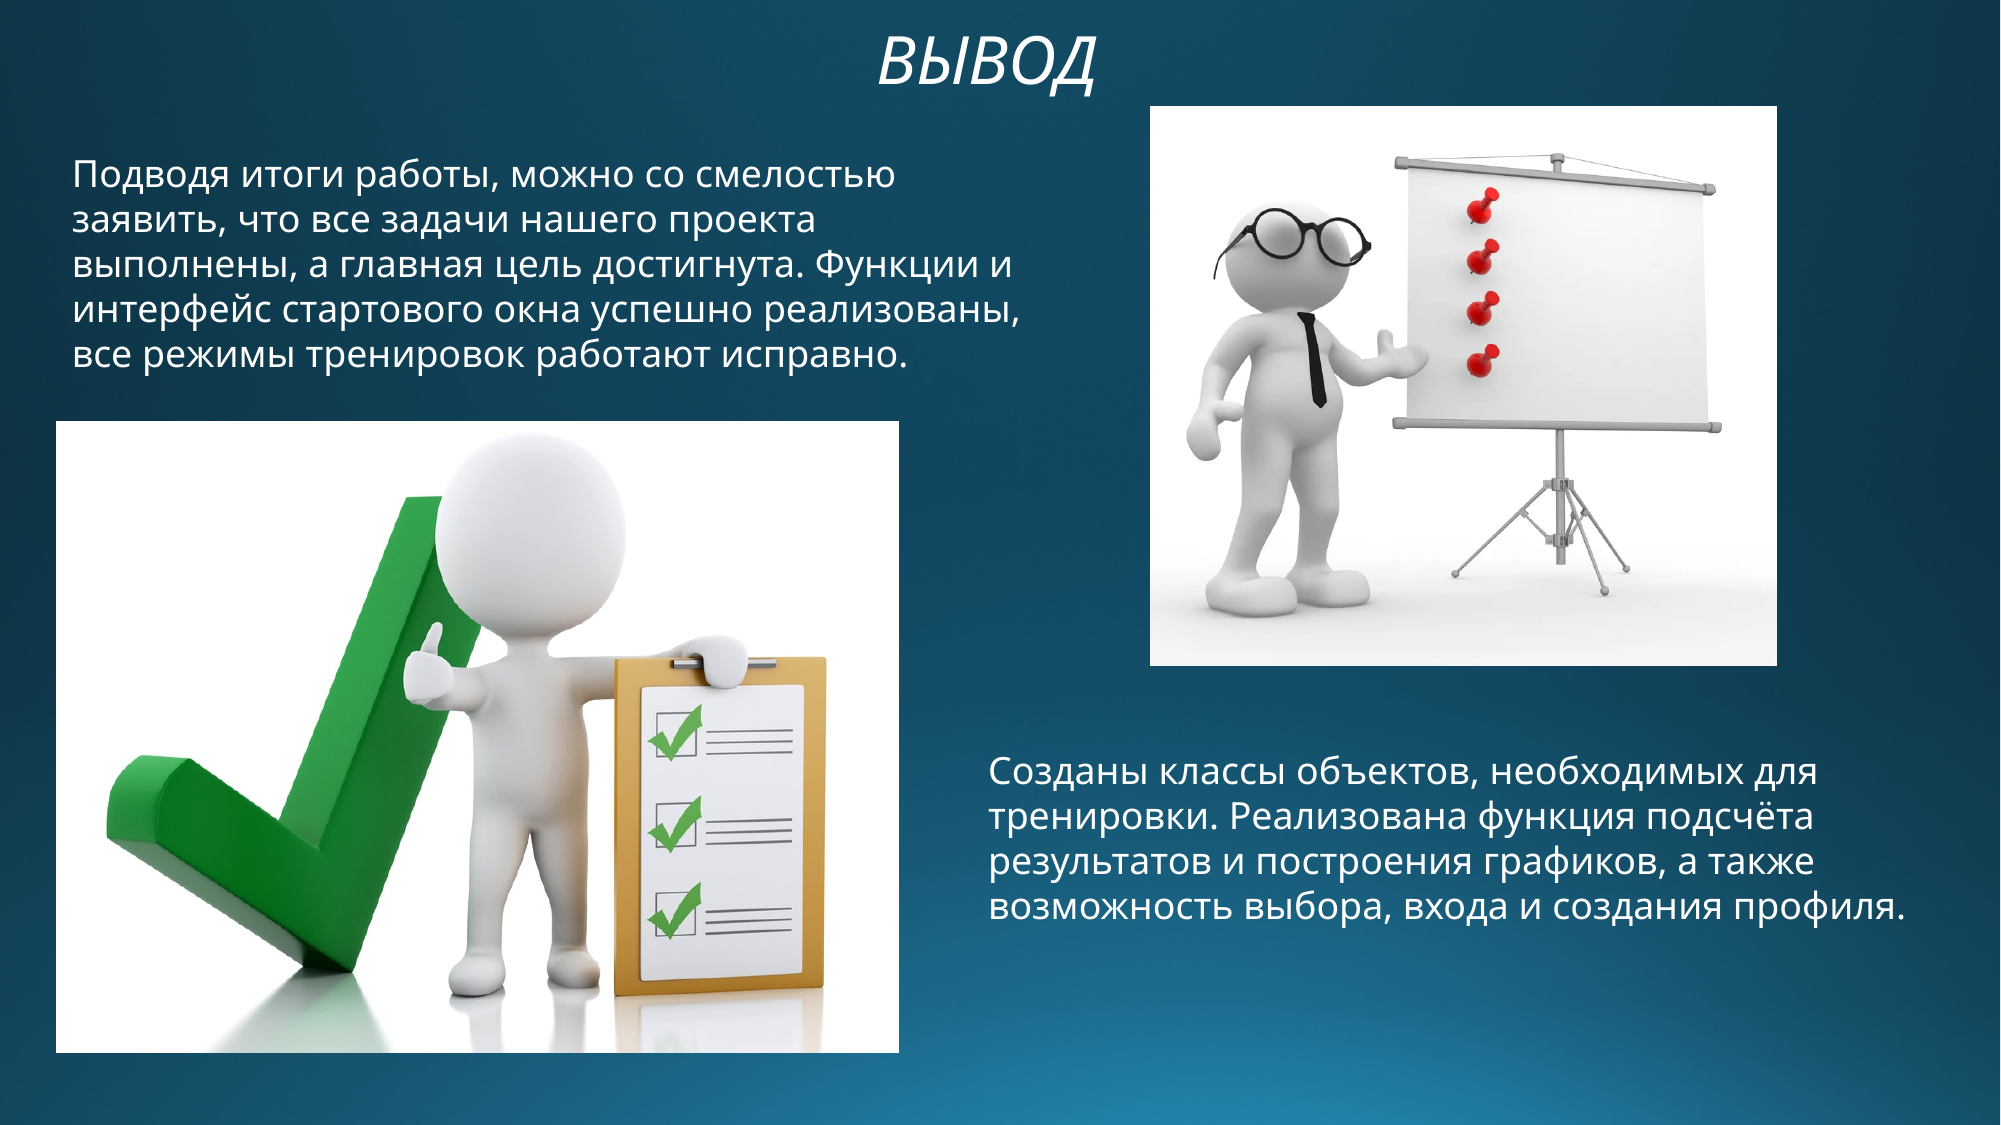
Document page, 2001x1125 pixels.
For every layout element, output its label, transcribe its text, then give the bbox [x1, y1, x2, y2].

picture [0, 0, 2001, 1125]
text_box ВЫВОД [861, 10, 1139, 106]
text_box Подводя итоги работы, можно со смелостью заявить, что все задачи нашего проекта выполнены, а главная цель достигнута. Функции и интерфейс стартового окна успешно реализованы, все режимы тренировок работают исправно. [57, 142, 1057, 383]
text_box Созданы классы объектов, необходимых для тренировки. Реализована функция подсчёта результатов и построения графиков, а также возможность выбора, входа и создания профиля. [973, 739, 1973, 935]
